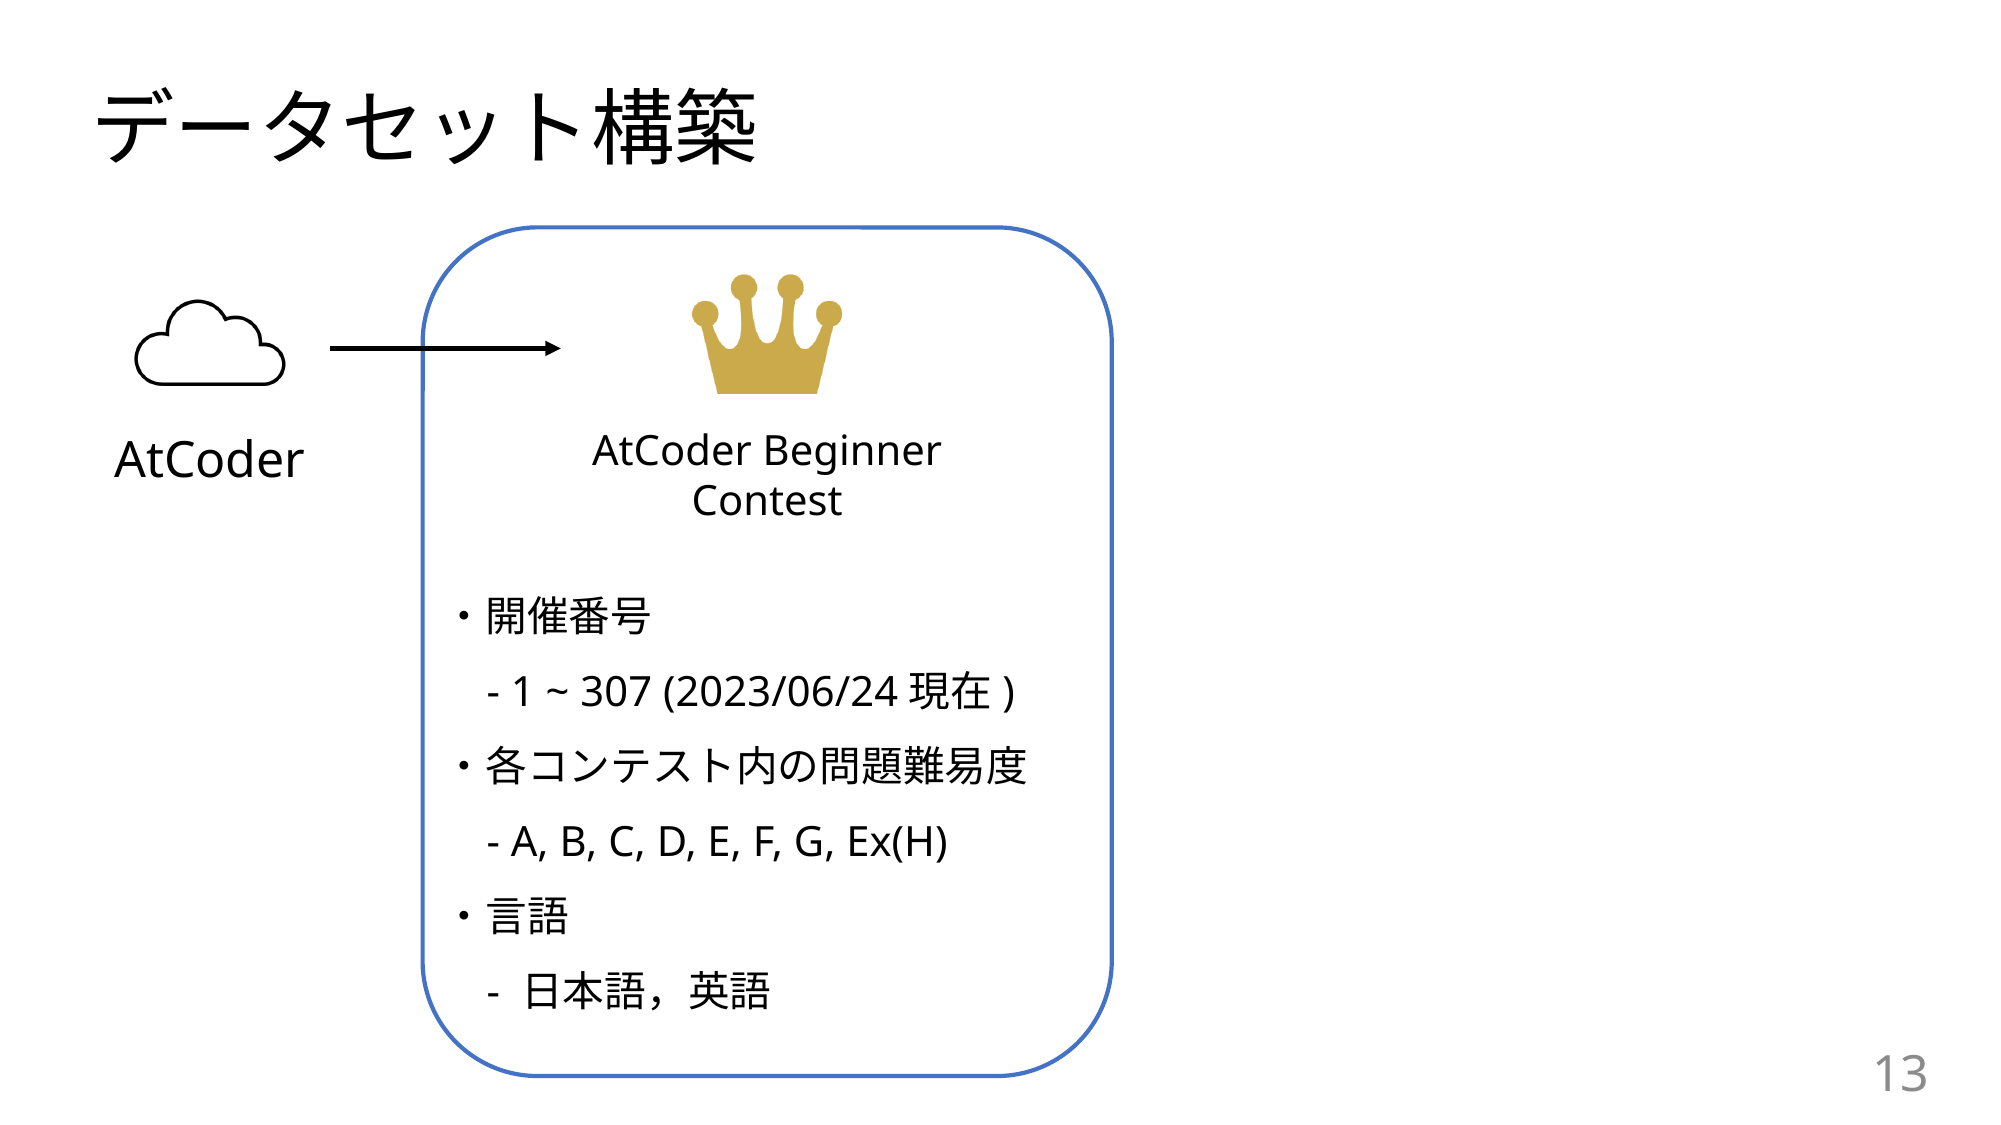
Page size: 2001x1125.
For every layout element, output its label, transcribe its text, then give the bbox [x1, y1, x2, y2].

title データセット構築 [76, 22, 1802, 240]
slide_number 13 [1494, 1045, 1945, 1106]
text_box AtCoder [36, 420, 384, 496]
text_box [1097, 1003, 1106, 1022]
picture [692, 259, 842, 409]
picture [124, 256, 296, 429]
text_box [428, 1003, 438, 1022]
text_box [421, 226, 1113, 1078]
